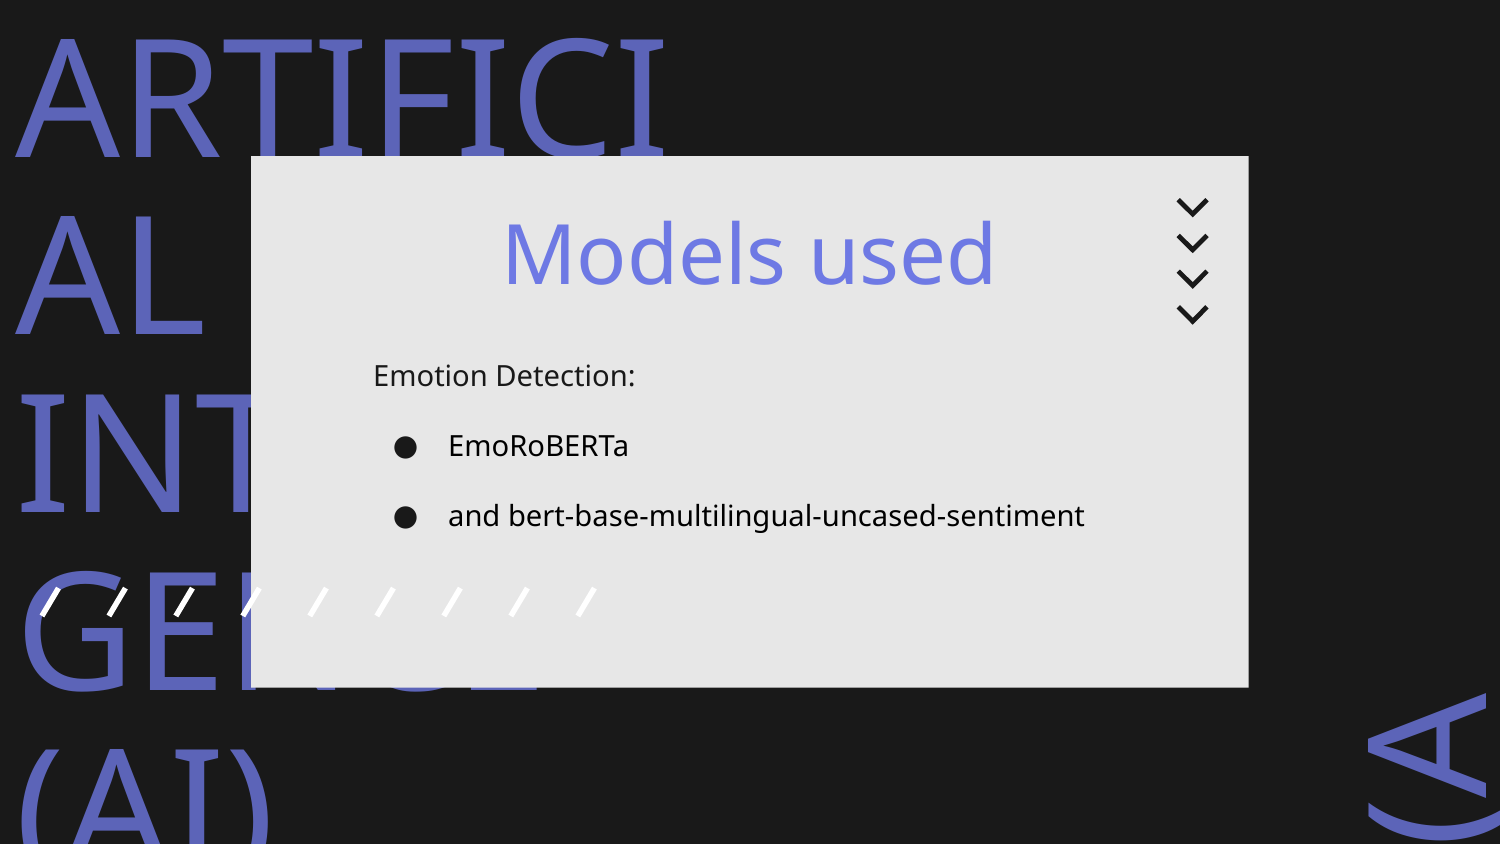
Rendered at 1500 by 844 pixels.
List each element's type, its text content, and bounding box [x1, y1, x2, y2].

subtitle Emotion Detection: EmoRoBERTa and bert-base-multilingual-uncased-sentiment [358, 342, 1142, 618]
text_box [1128, 244, 1257, 278]
title Models used [293, 153, 1207, 348]
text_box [39, 586, 598, 618]
